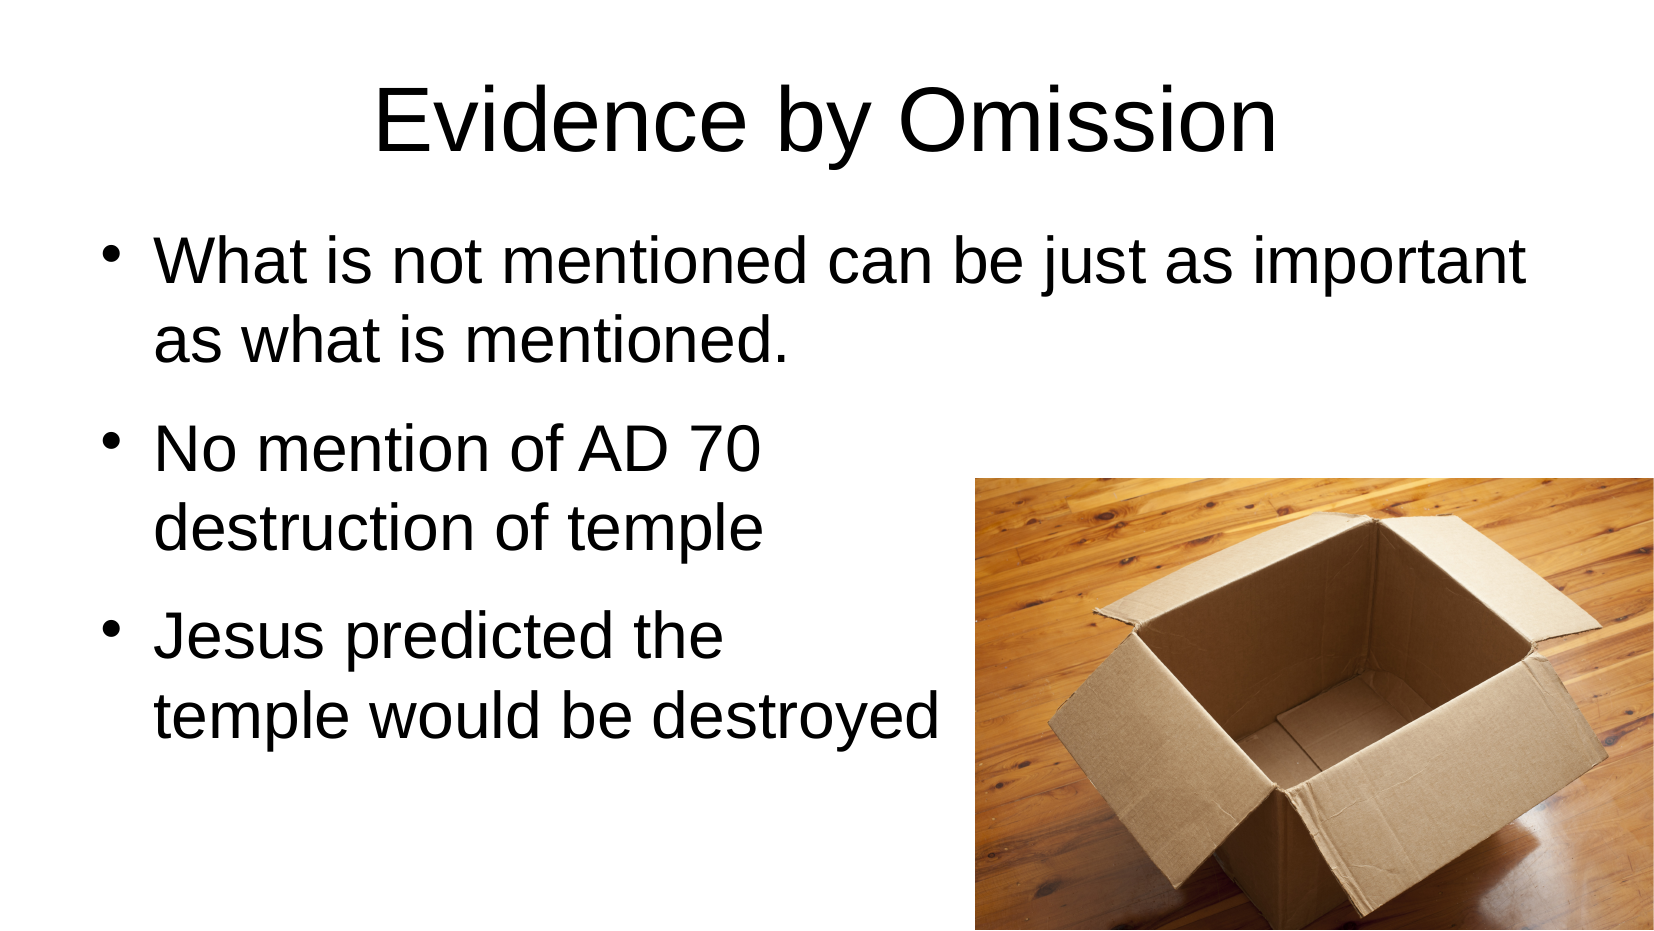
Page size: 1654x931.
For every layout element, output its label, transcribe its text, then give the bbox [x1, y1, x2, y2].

picture [974, 478, 1654, 931]
list What is not mentioned can be just as important as what is mentioned. No mention of AD 70 destruction of temple Jesus predicted the temple would be destroyed [82, 217, 1571, 757]
title Evidence by Omission [82, 37, 1571, 193]
